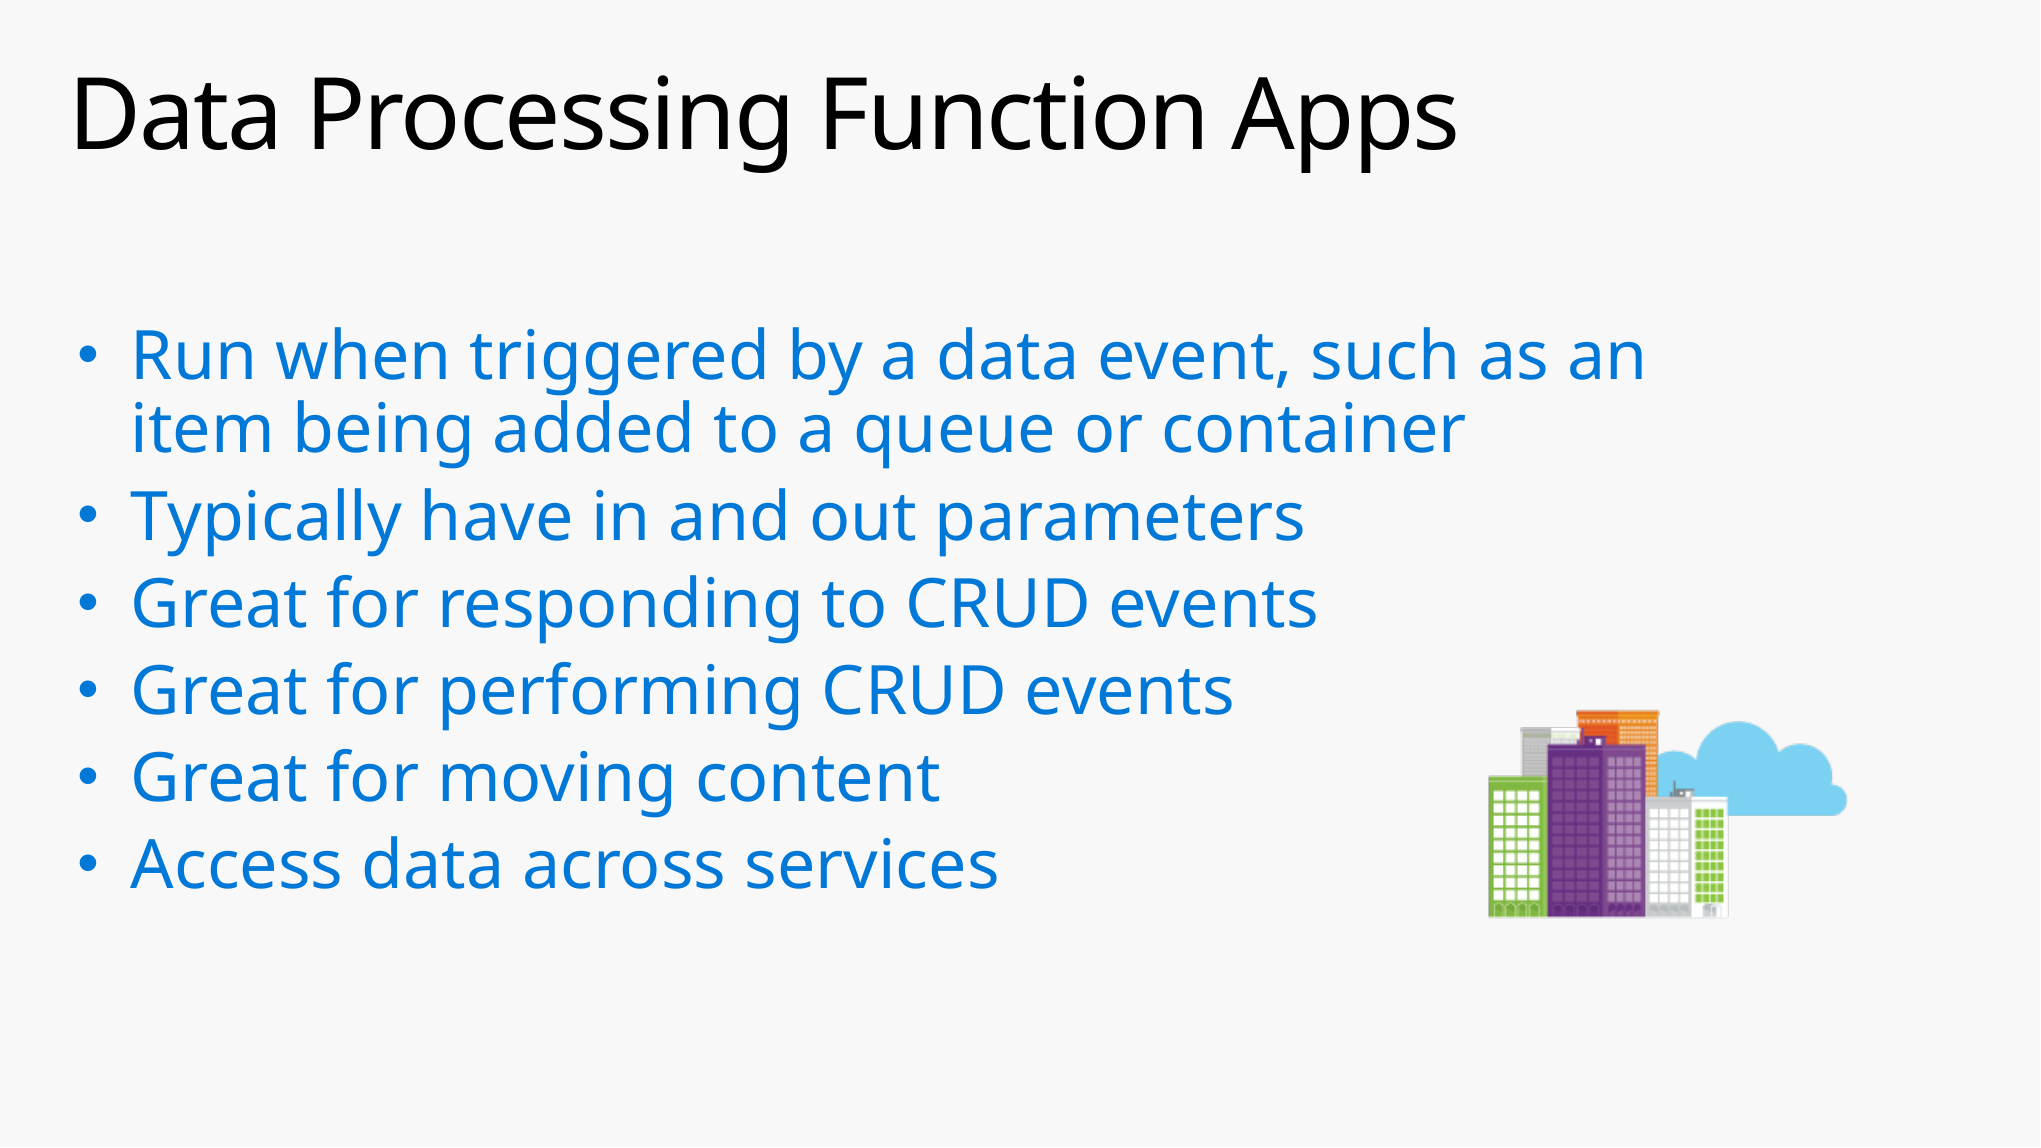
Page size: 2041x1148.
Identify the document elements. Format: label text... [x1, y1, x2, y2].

title Data Processing Function Apps [45, 48, 1996, 199]
picture [1478, 696, 1854, 920]
list Run when triggered by a data event, such as an item being added to a queue or container Typically have in and out parameters Great for responding to CRUD events Great for performing CRUD events Great for moving content Access data across services [0, 305, 1760, 920]
